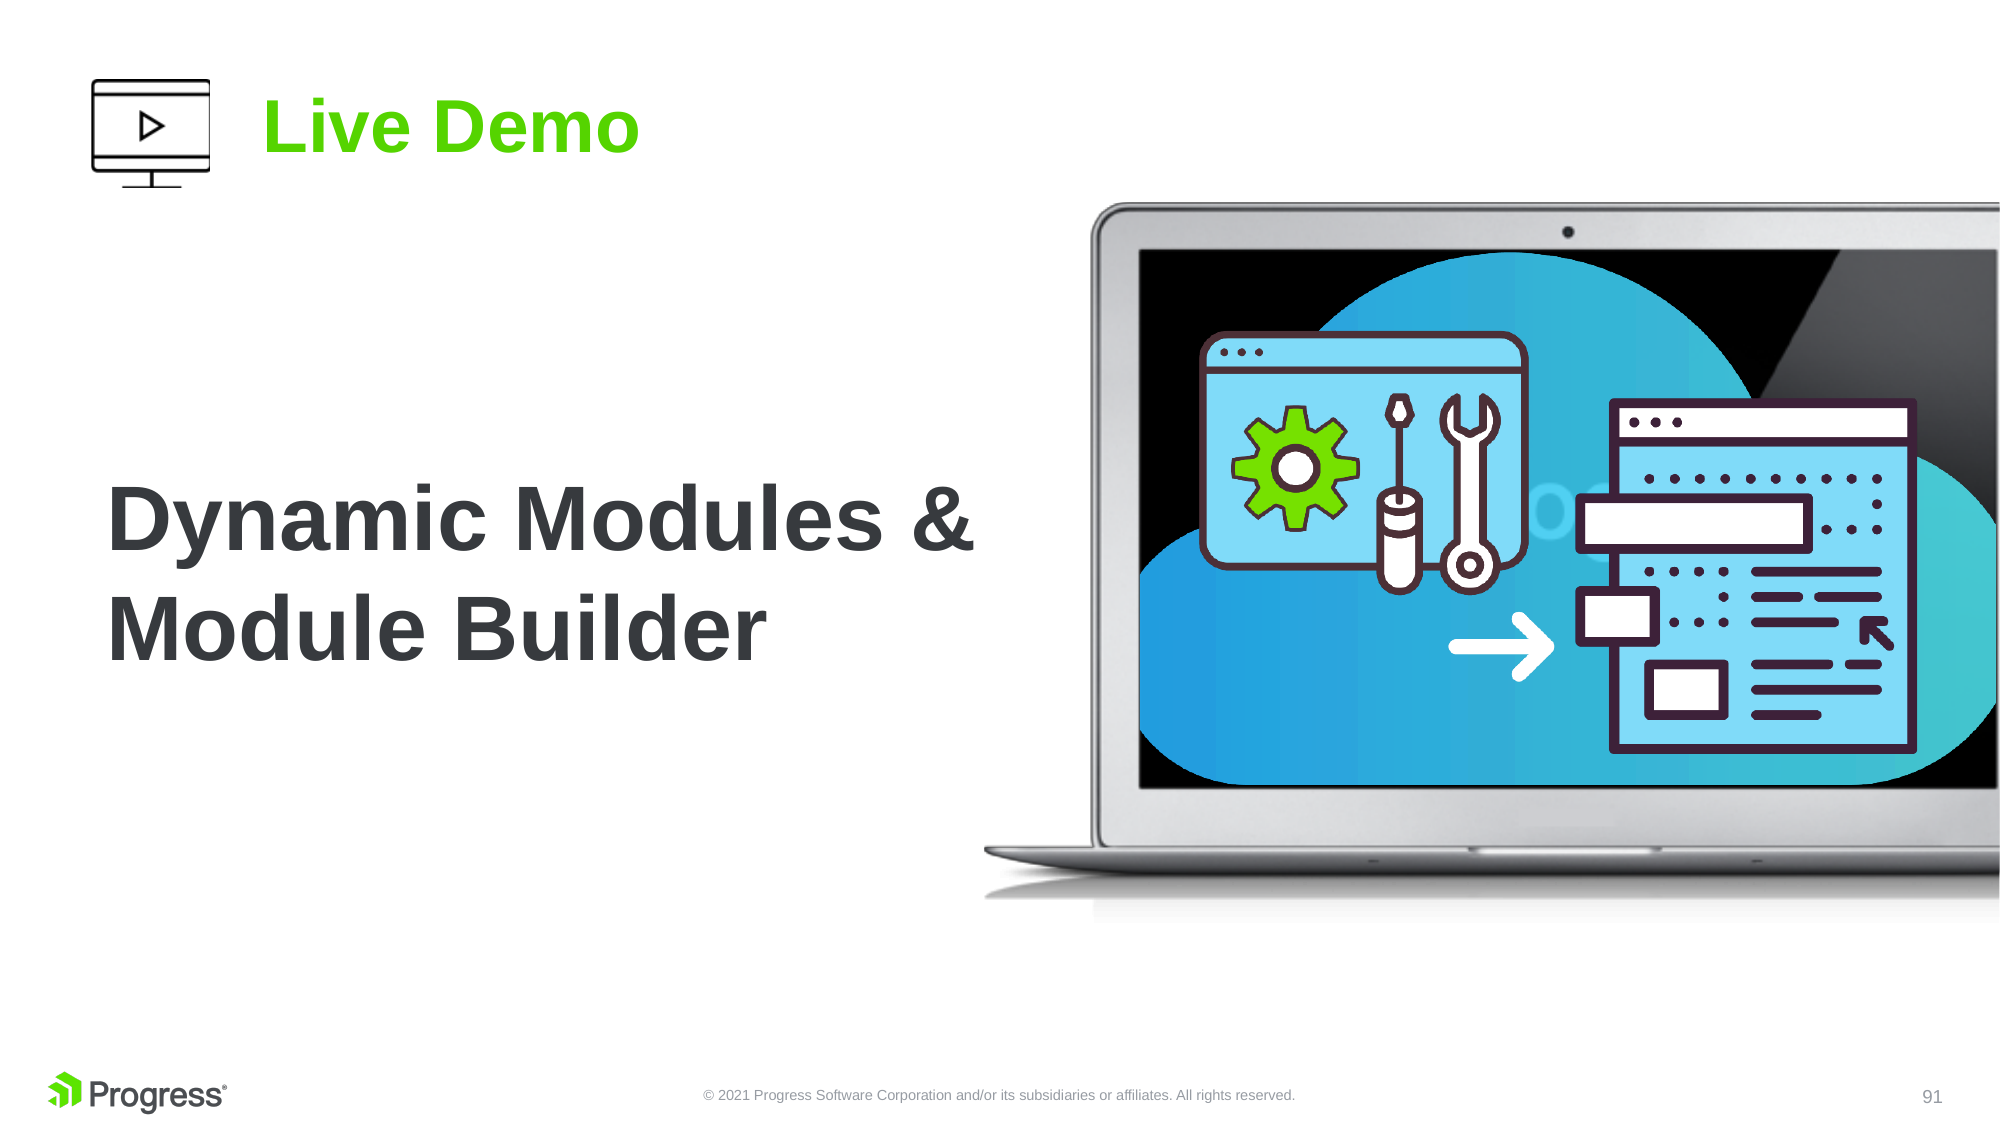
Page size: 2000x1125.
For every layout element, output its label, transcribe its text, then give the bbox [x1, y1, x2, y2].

picture [91, 79, 211, 189]
list Dynamic Modules & Module Builder [91, 451, 1045, 674]
title Live Demo [247, 80, 1888, 303]
picture [983, 202, 2000, 923]
